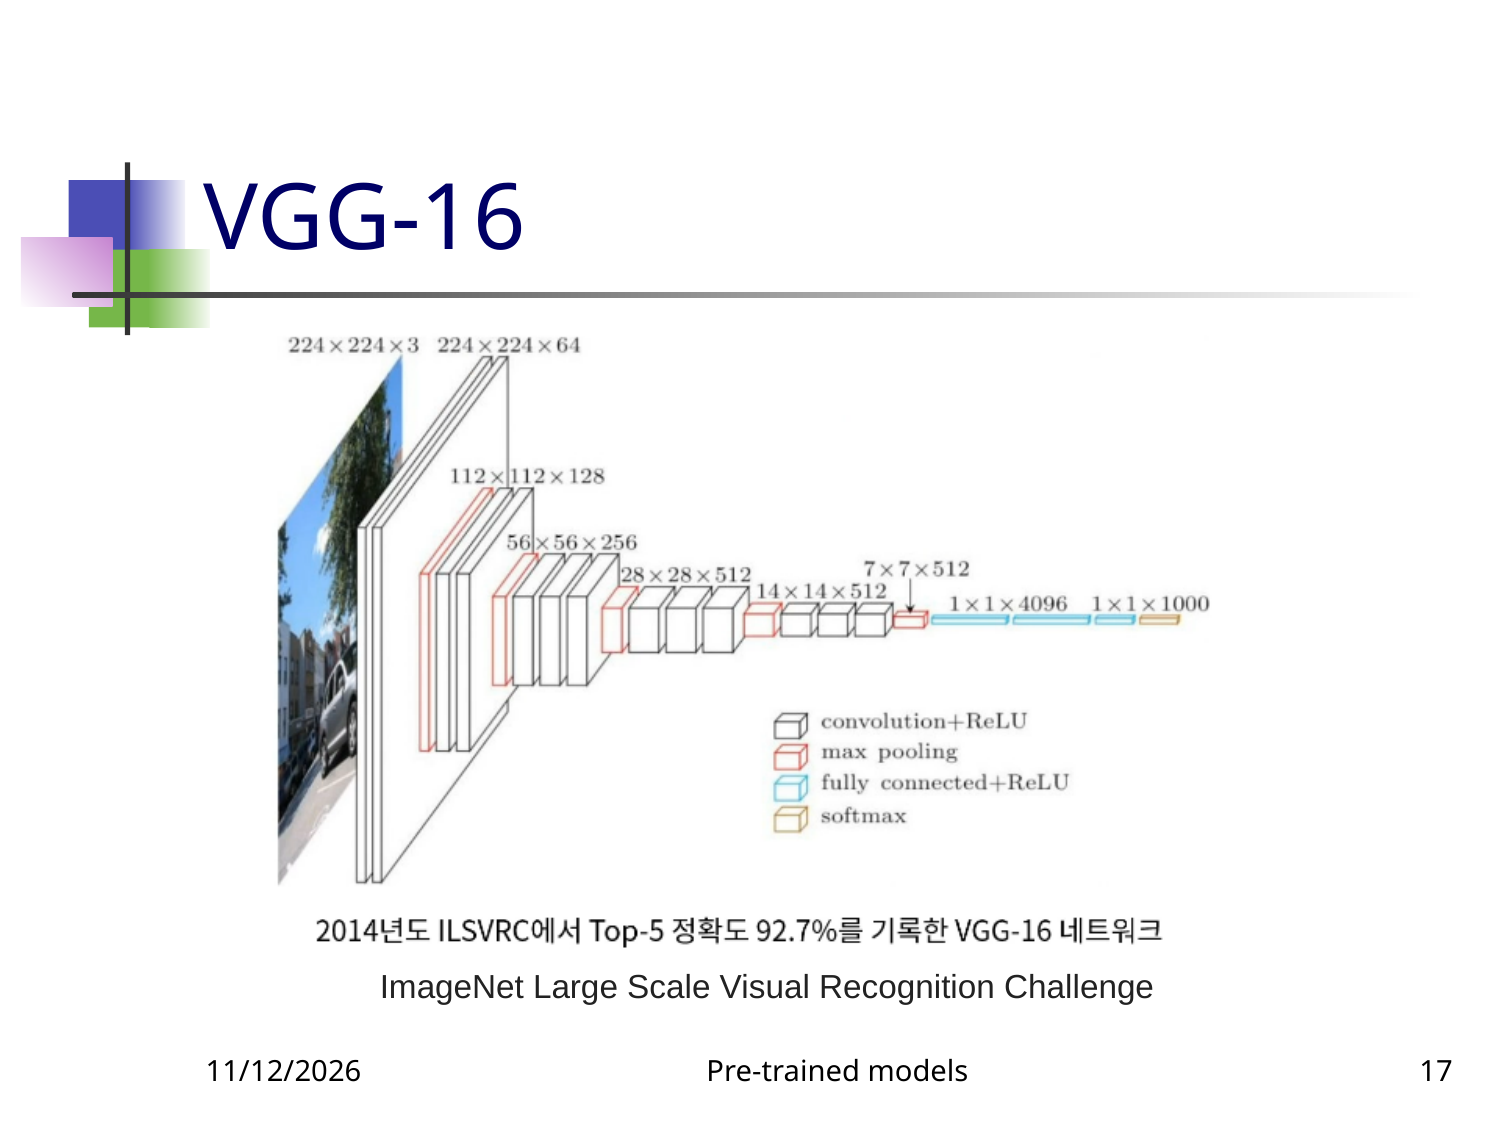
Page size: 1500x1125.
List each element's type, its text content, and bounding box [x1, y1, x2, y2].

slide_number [190, 1024, 504, 1100]
picture [224, 317, 1252, 965]
title VGG-16 [188, 35, 1468, 275]
text_box ImageNet Large Scale Visual Recognition Challenge [365, 958, 1363, 1013]
footer Pre-trained models [600, 1024, 1075, 1100]
slide_number 17 [1155, 1024, 1468, 1100]
